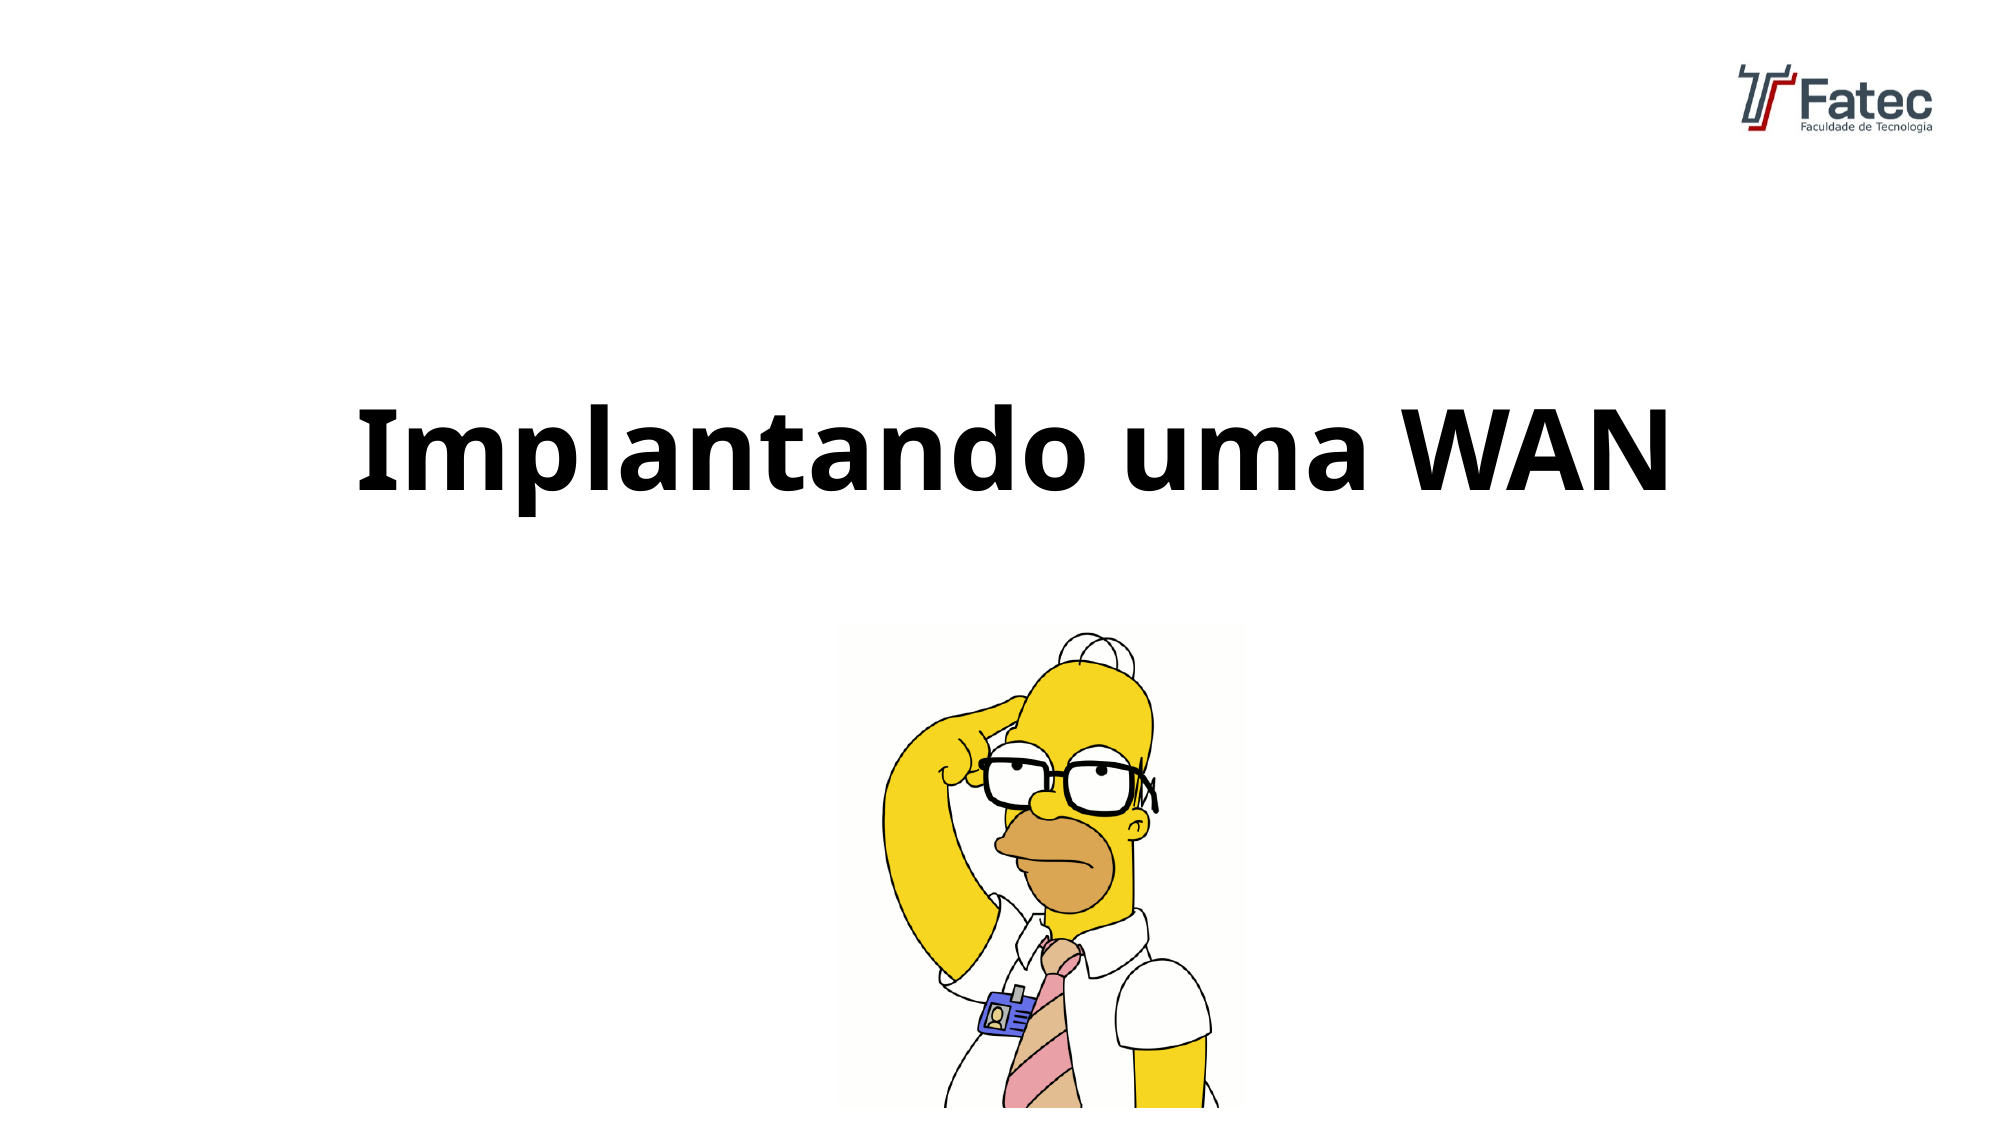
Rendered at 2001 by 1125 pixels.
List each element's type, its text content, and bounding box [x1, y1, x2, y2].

picture [1696, 49, 1978, 152]
picture [837, 624, 1245, 1108]
title Implantando uma WAN [266, 307, 1767, 523]
